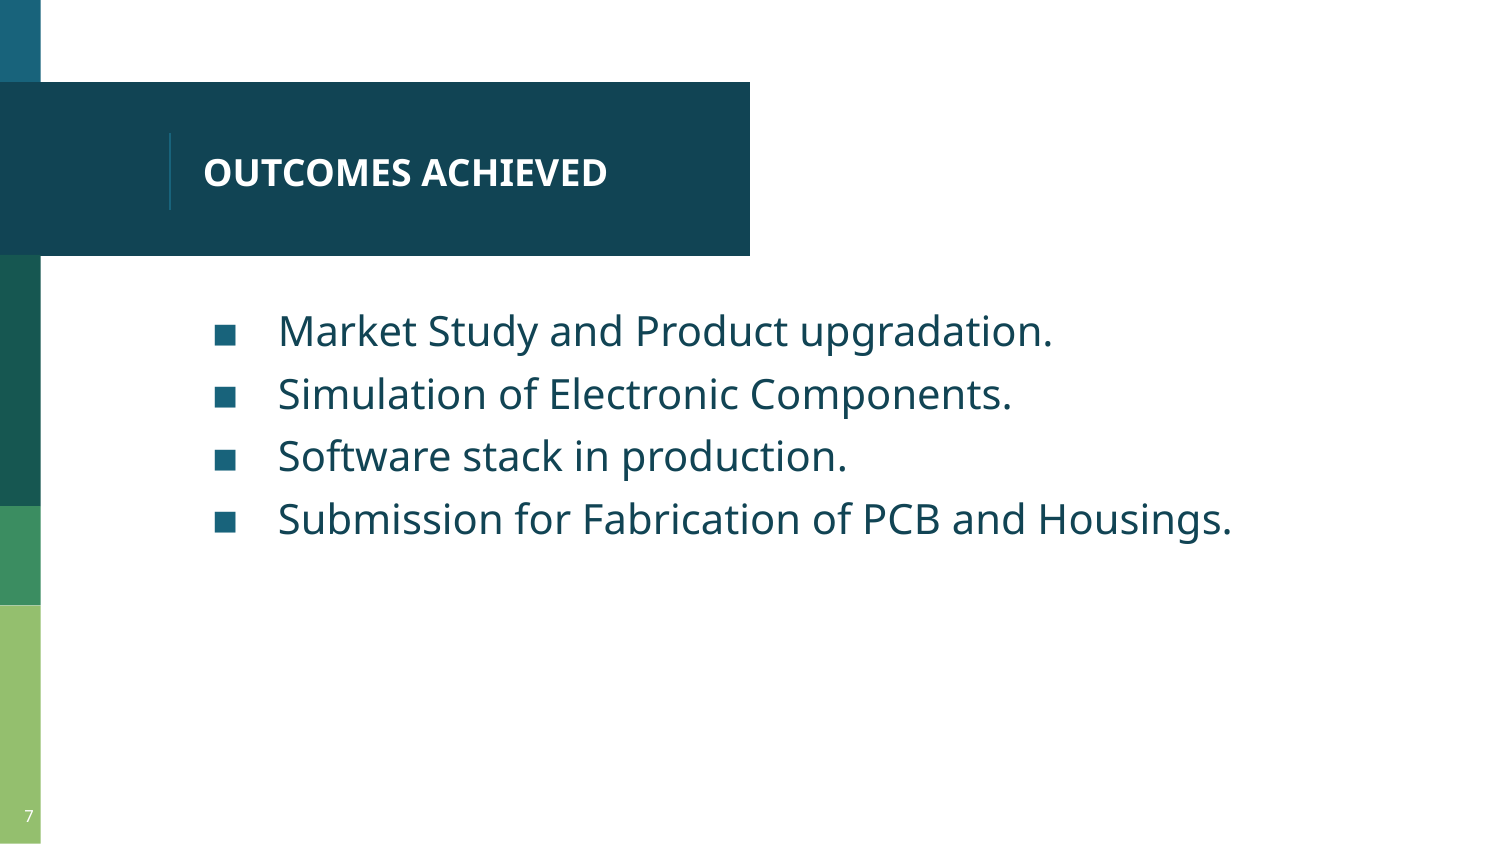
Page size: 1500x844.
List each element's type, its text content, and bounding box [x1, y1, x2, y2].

slide_number 7 [0, 790, 49, 844]
list Market Study and Product upgradation. Simulation of Electronic Components. Software stack in production. Submission for Fabrication of PCB and Housings. [187, 289, 1425, 808]
title OUTCOMES ACHIEVED [187, 87, 715, 256]
